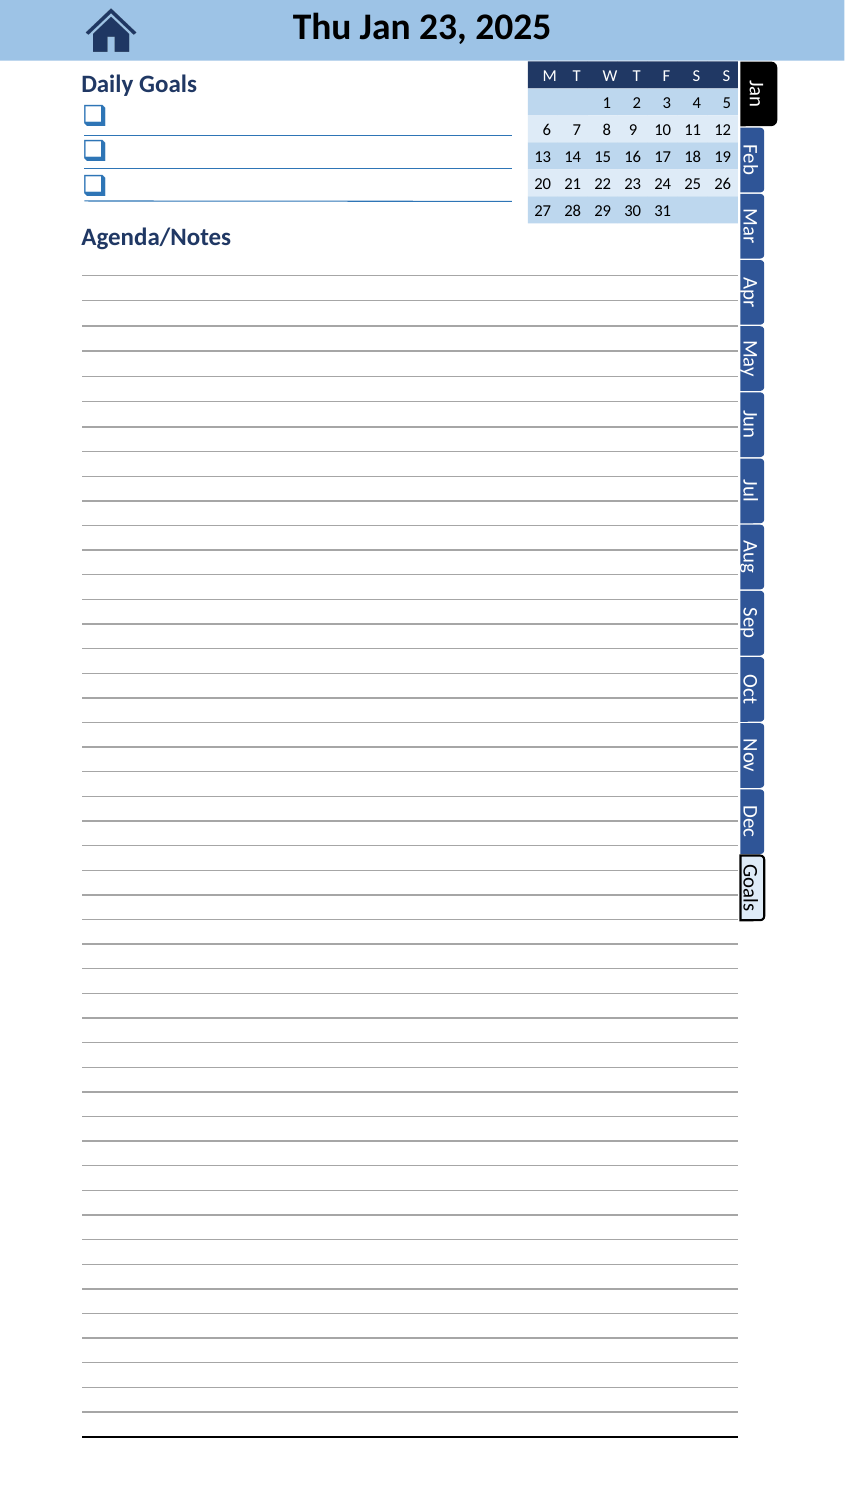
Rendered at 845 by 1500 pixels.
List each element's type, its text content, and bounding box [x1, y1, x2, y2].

list Thu Jan 23, 2025 [190, 0, 655, 61]
picture [82, 1, 140, 59]
